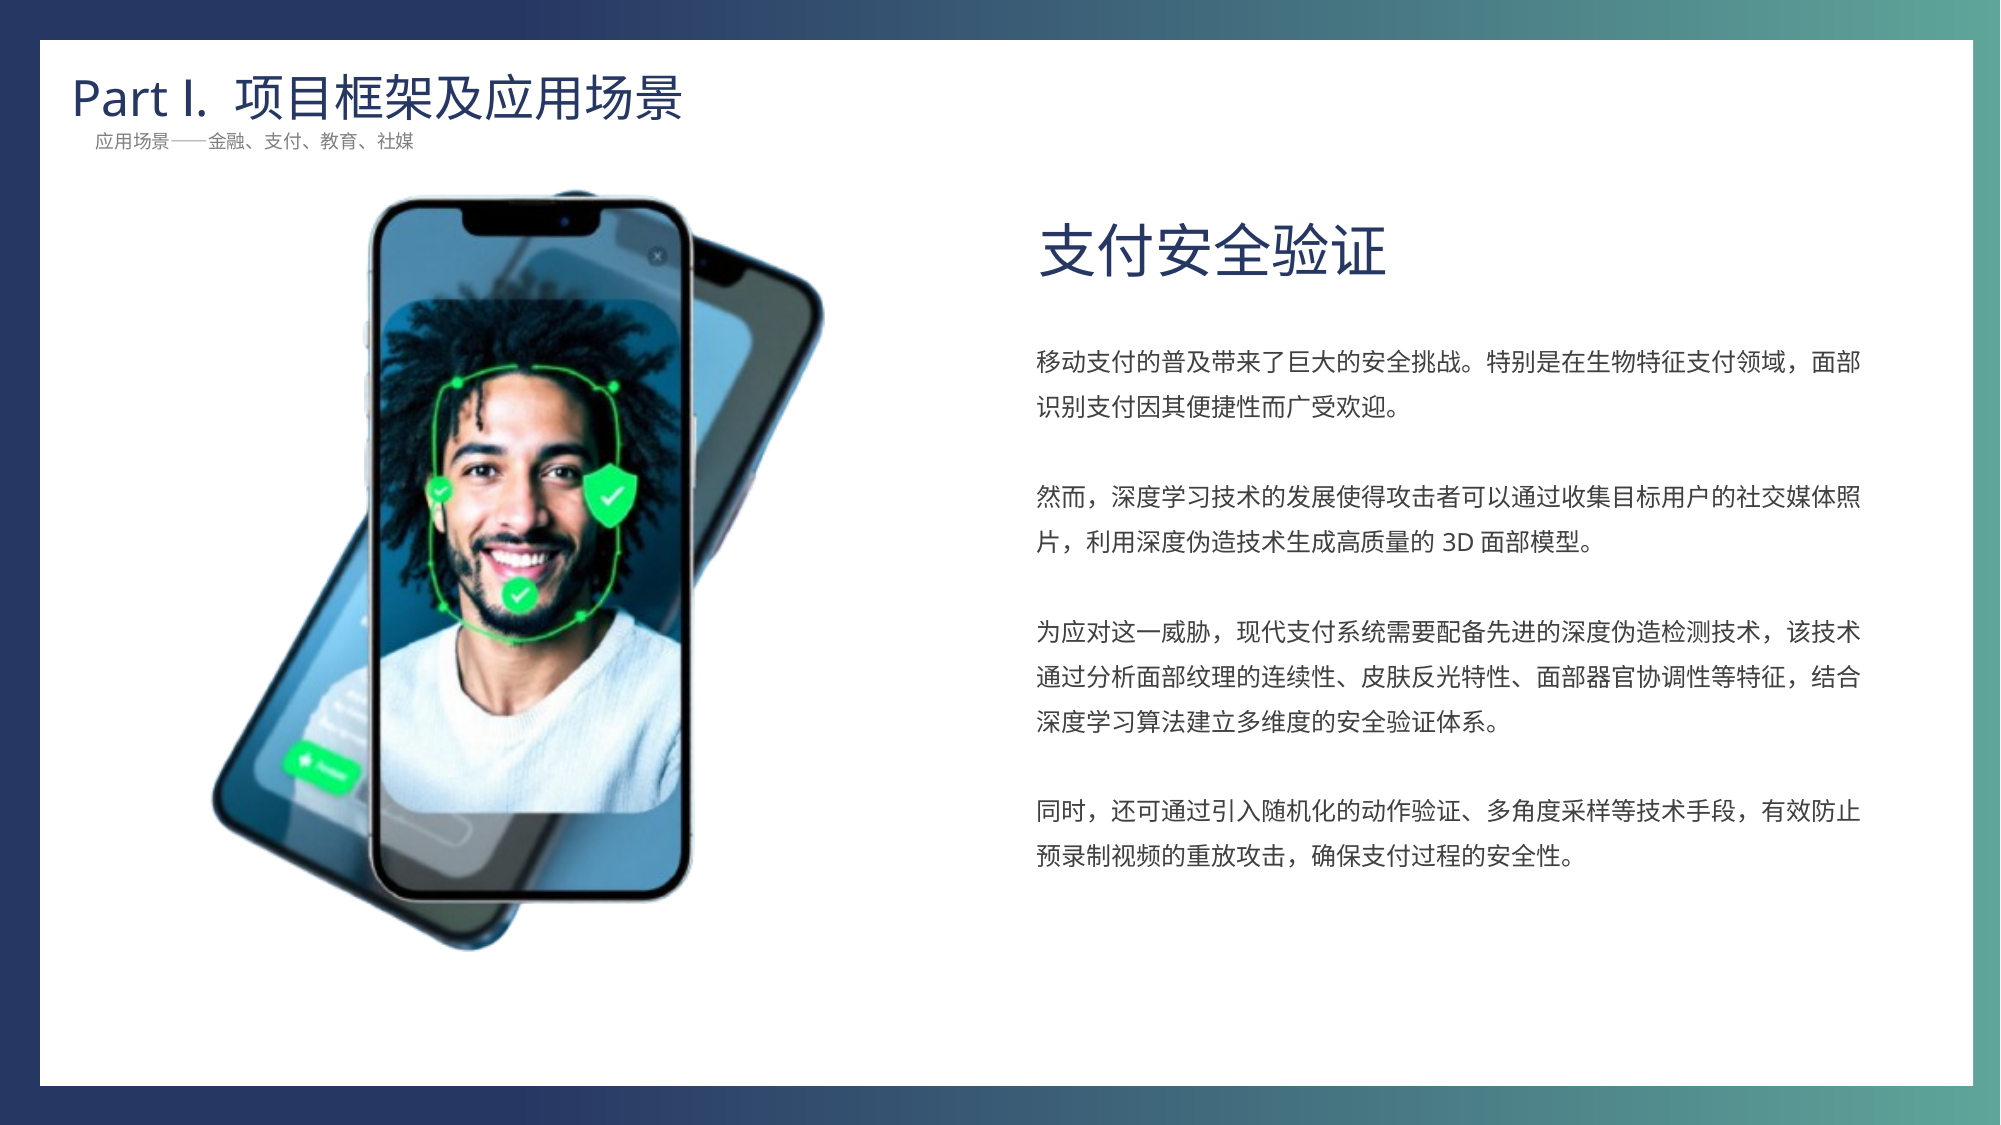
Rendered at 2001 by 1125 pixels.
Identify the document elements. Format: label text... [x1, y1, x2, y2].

text_box 支付安全验证 [1023, 207, 1403, 292]
picture [167, 40, 864, 1085]
text_box Part Ⅰ. 项目框架及应用场景 [56, 58, 167, 134]
text_box 应用场景——金融、支付、教育、社媒 [80, 122, 167, 160]
text_box 移动支付的普及带来了巨大的安全挑战。特别是在生物特征支付领域，面部识别支付因其便捷性而广受欢迎。 然而，深度学习技术的发展使得攻击者可以通过收集目标用户的社交媒体照片，利用深度伪造技术生成高质量的3D面部模型。 为应对这一威胁，现代支付系统需要配备先进的深度伪造检测技术，该技术通过分析面部纹理的连续性、皮肤反光特性、面部器官协调性等特征，结合深度学习算法建立多维度的安全验证体系。 同时，还可通过引入随机化的动作验证、多角度采样等技术手段，有效防止预录制视频的重放攻击，确保支付过程的安全性。 [1021, 324, 1888, 878]
